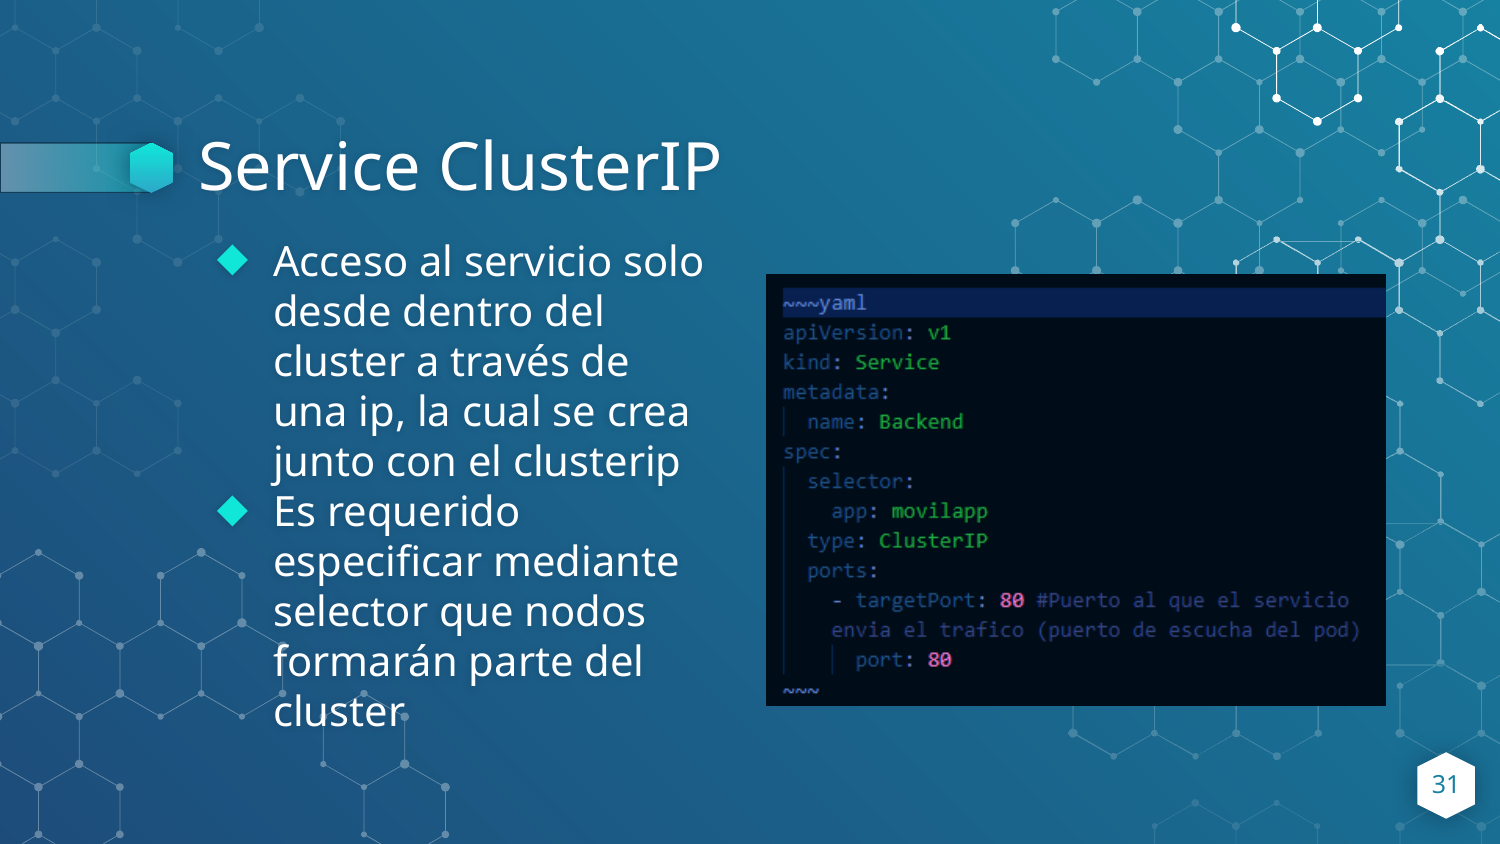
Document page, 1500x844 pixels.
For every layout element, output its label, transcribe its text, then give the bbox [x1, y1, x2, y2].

title Service ClusterIP [198, 140, 1302, 198]
slide_number 31 [1417, 752, 1475, 819]
picture [766, 273, 1386, 706]
list Acceso al servicio solo desde dentro del cluster a través de una ip, la cual se crea junto con el clusterip Es requerido especificar mediante selector que nodos formarán parte del cluster [198, 234, 714, 771]
